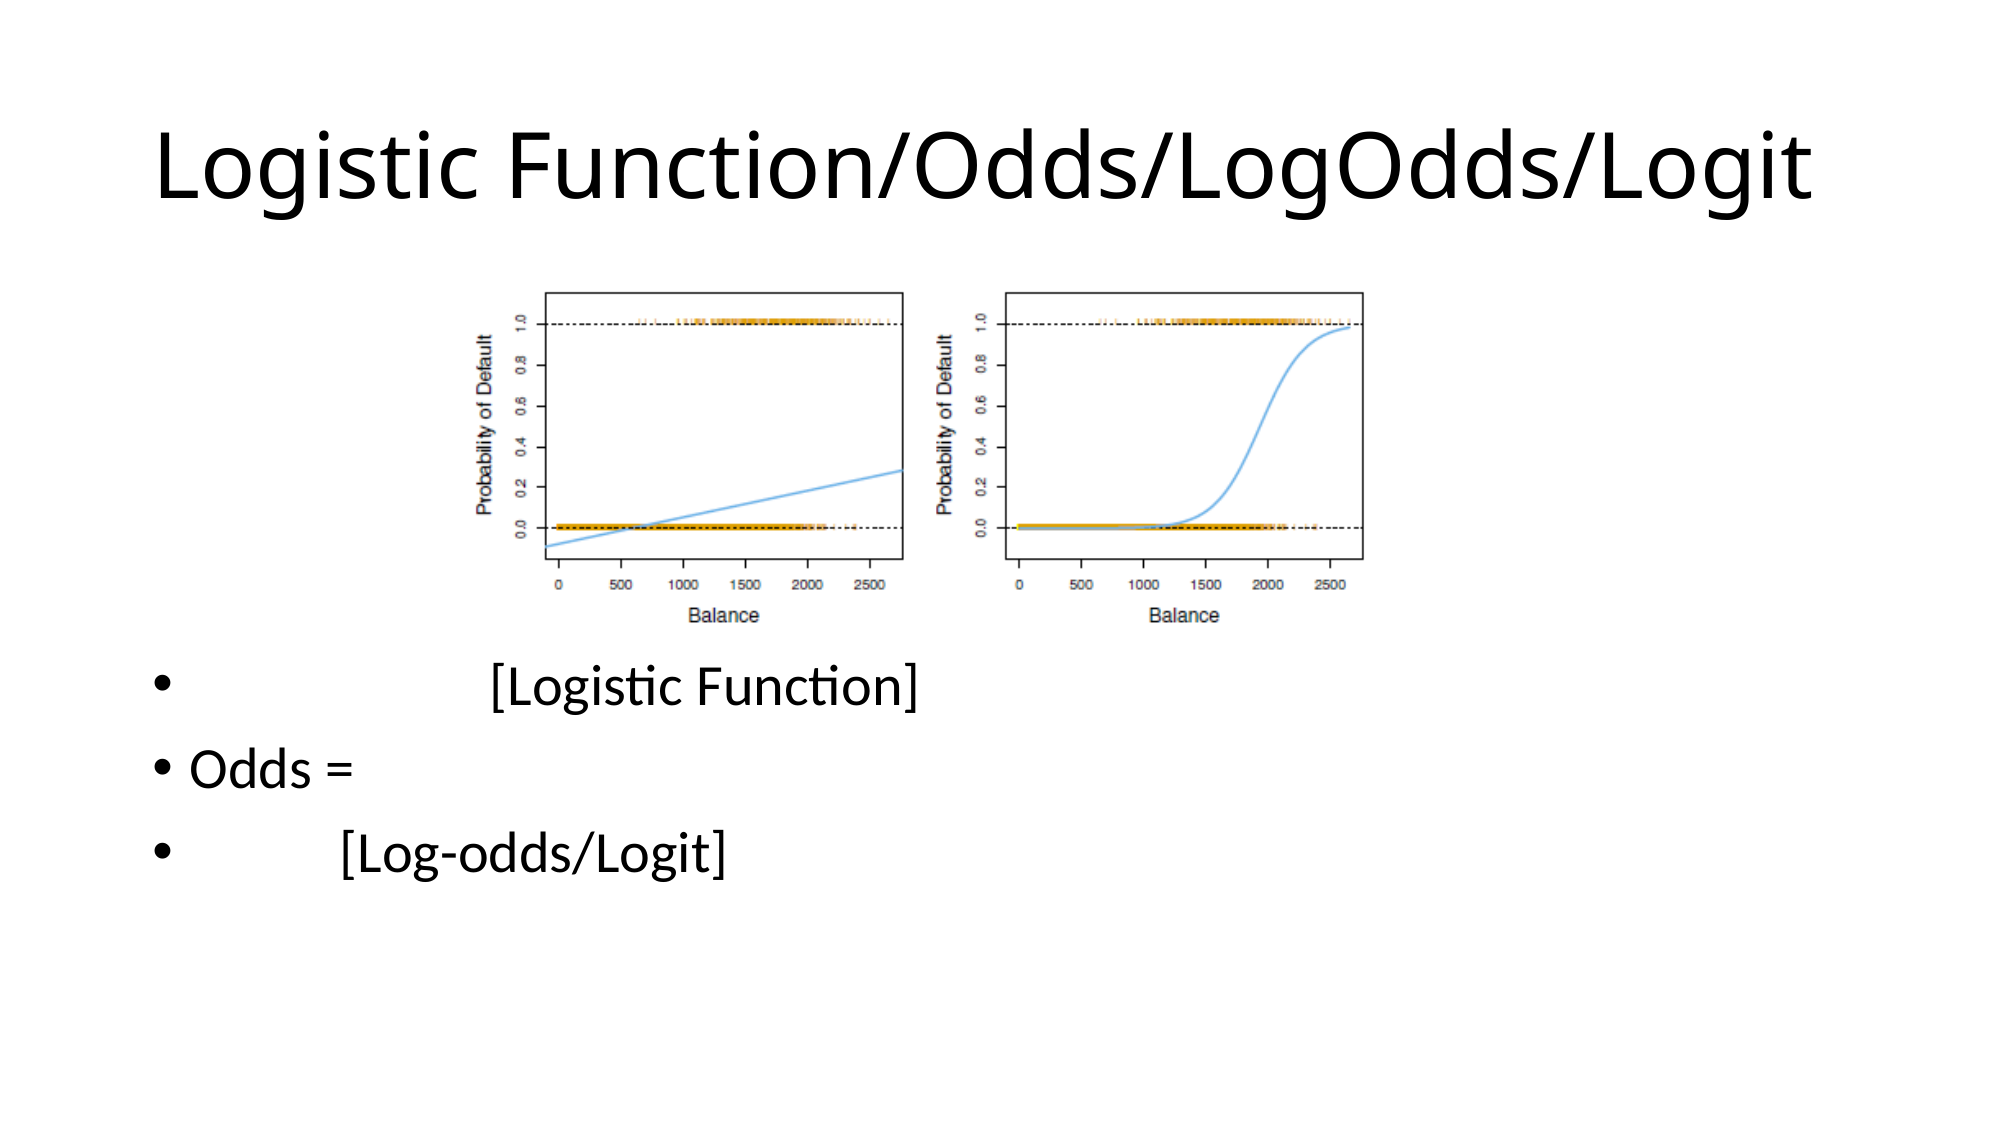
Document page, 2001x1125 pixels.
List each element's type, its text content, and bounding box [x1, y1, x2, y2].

title Logistic Function/Odds/LogOdds/Logit [137, 59, 1863, 278]
picture [429, 258, 1422, 648]
